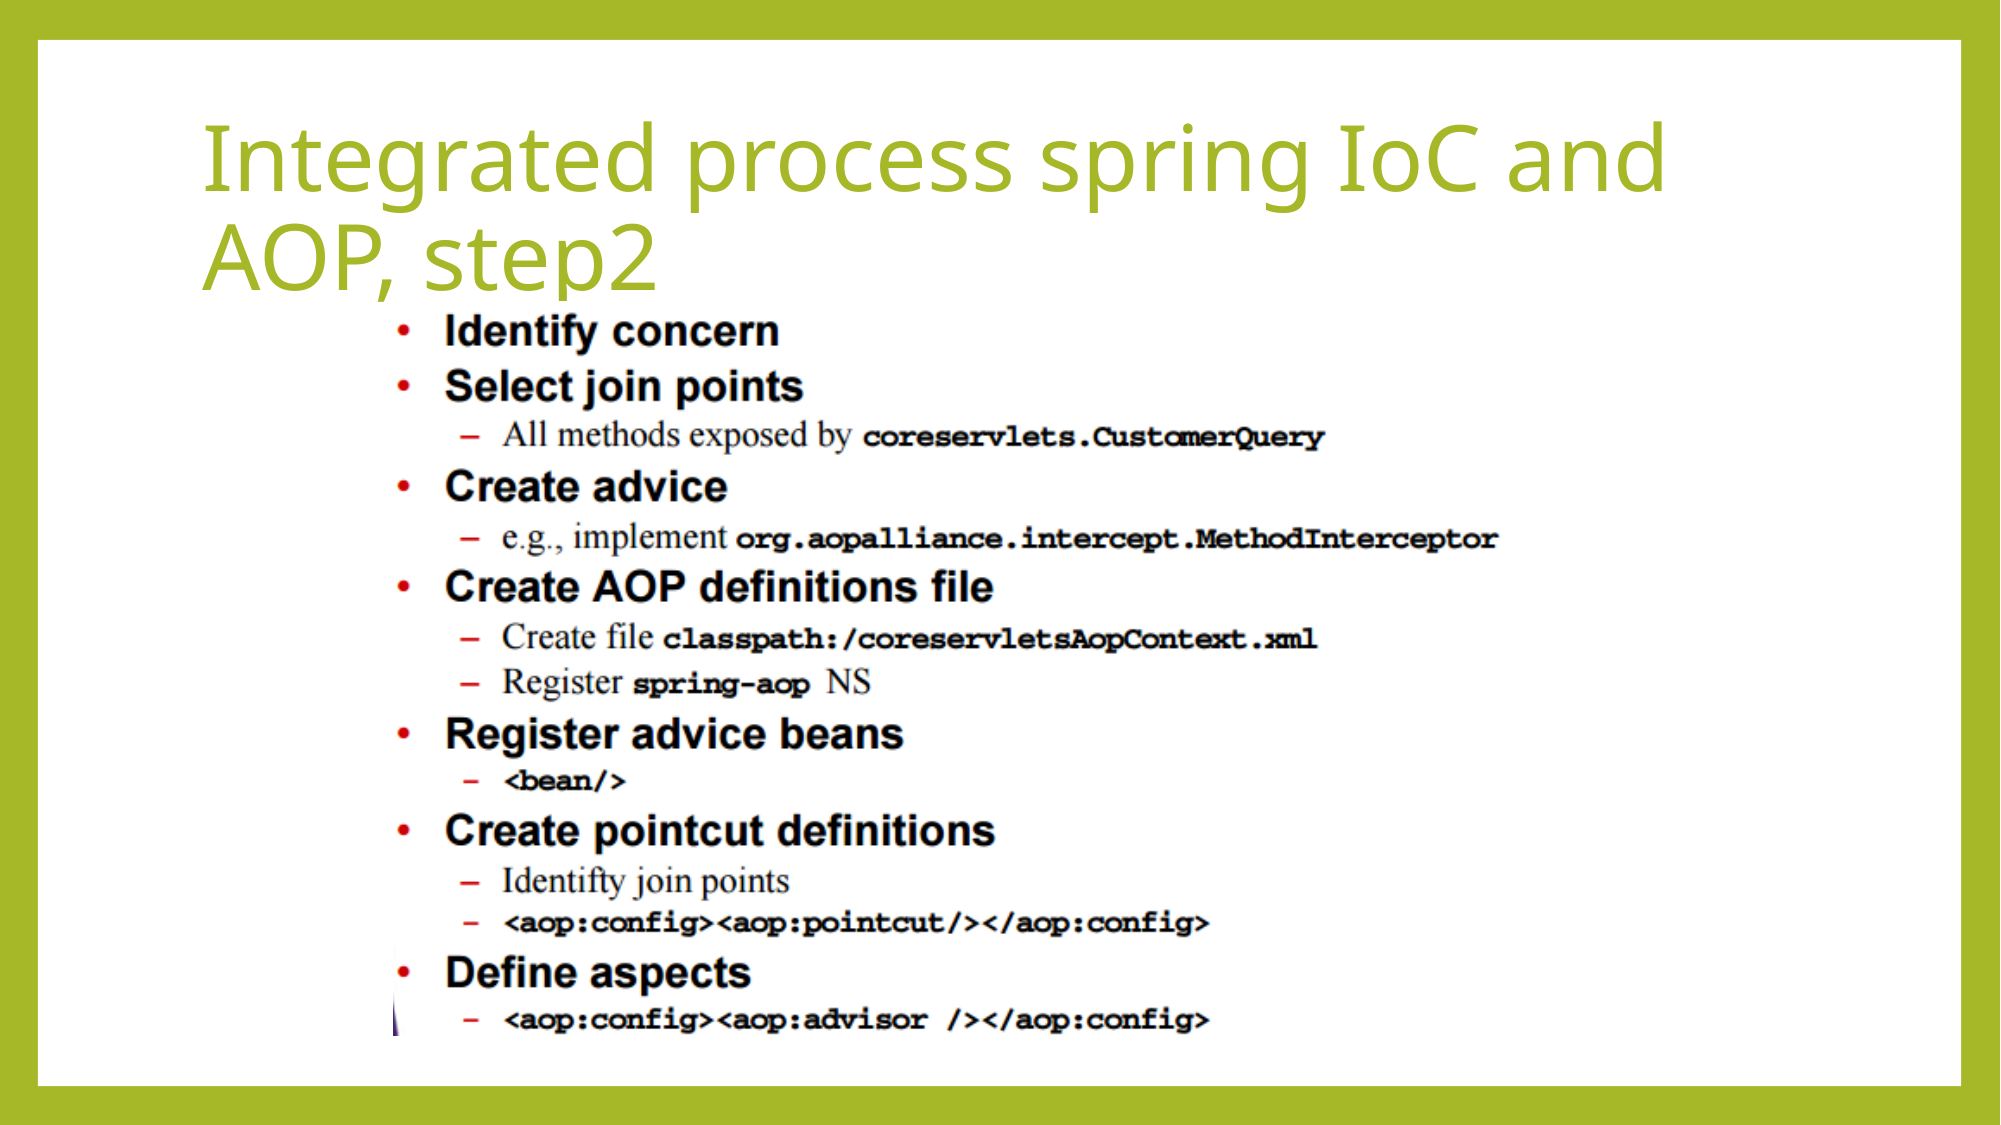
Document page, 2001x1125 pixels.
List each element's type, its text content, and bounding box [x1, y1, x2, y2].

title Integrated process spring IoC and AOP, step2 [187, 99, 1808, 323]
picture [393, 301, 1521, 1036]
